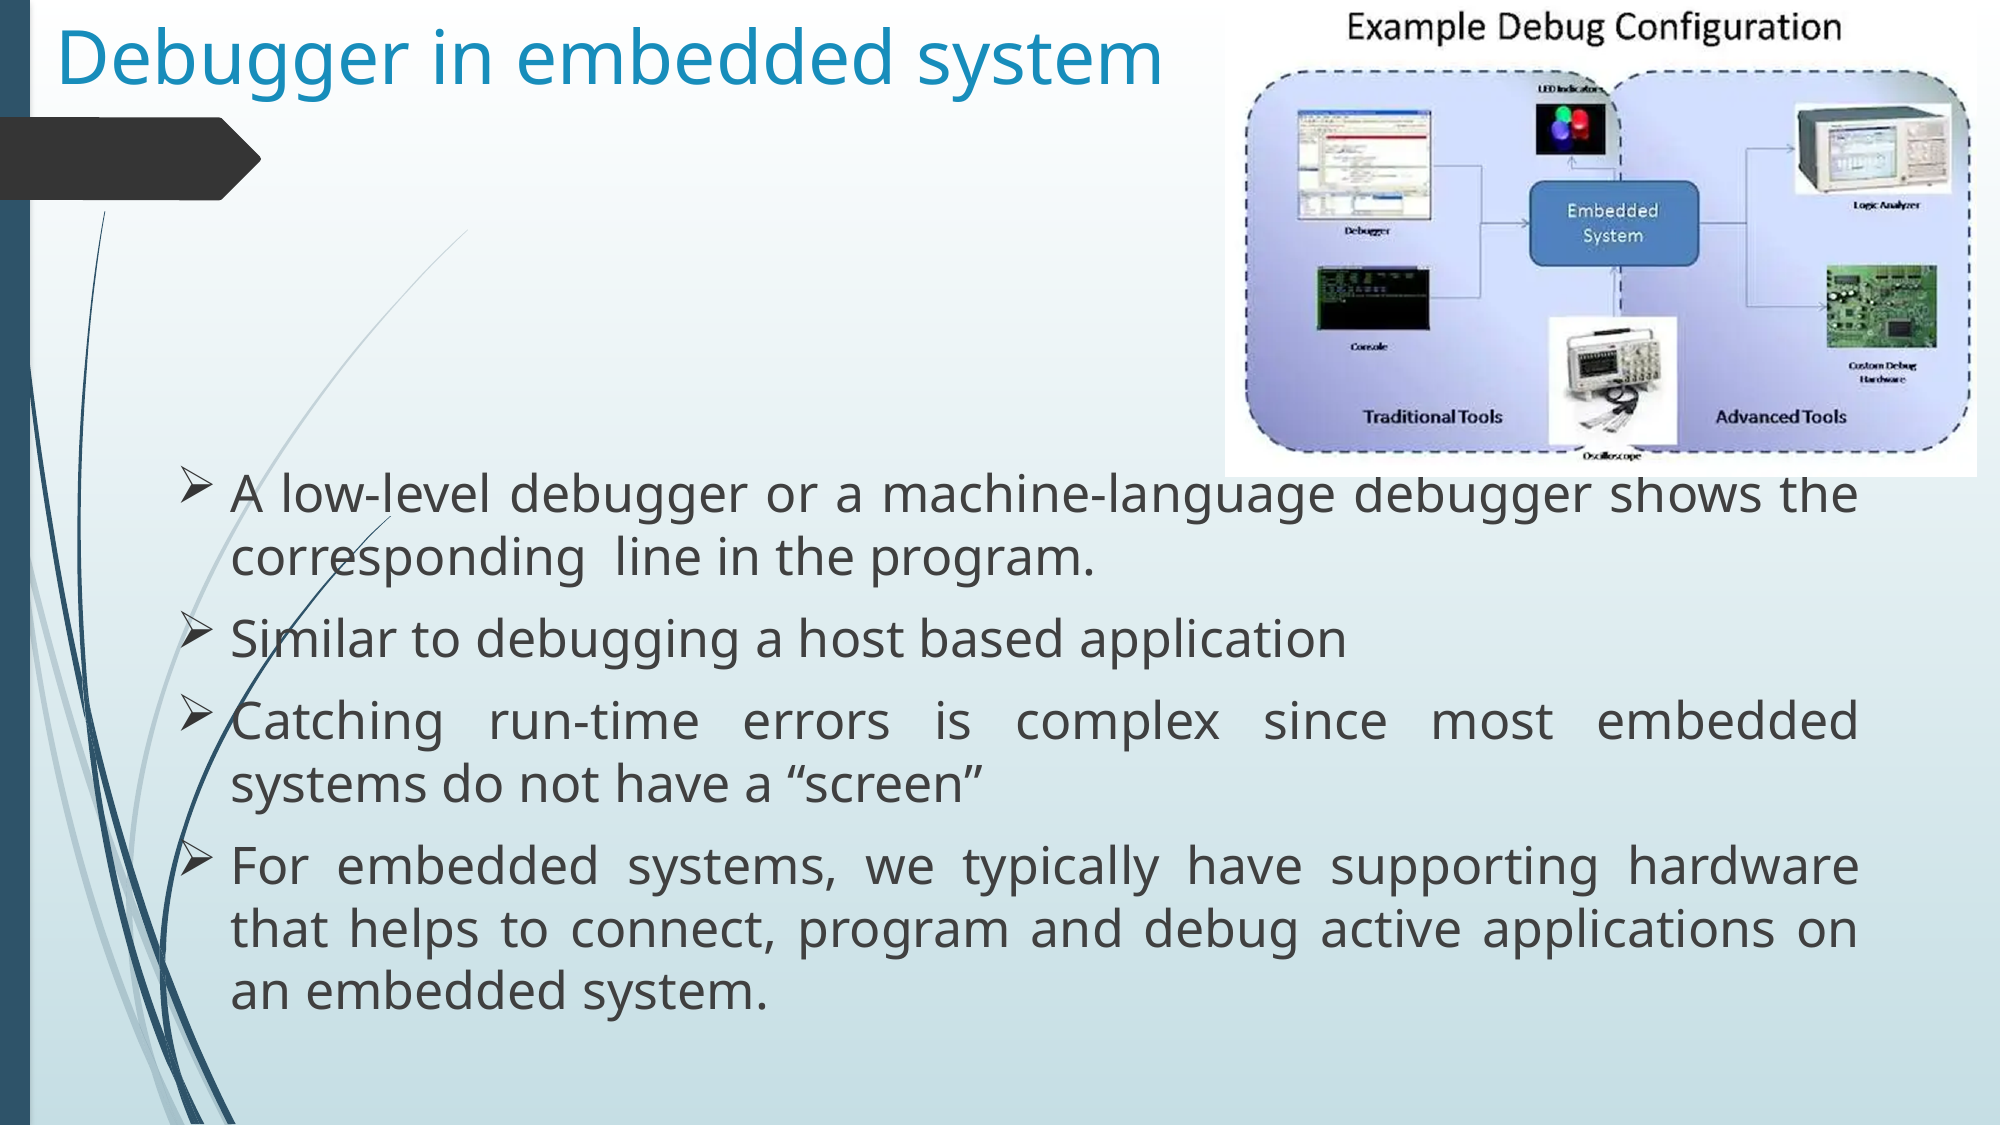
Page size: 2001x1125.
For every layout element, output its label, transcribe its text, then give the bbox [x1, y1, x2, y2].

list A low-level debugger or a machine-language debugger shows the corresponding line in the program. Similar to debugging a host based application Catching run-time errors is complex since most embedded systems do not have a “screen” For embedded systems, we typically have supporting hardware that helps to connect, program and debug active applications on an embedded system. [161, 278, 1879, 1033]
picture [1225, 1, 1978, 477]
title Debugger in embedded system [40, 1, 1225, 123]
